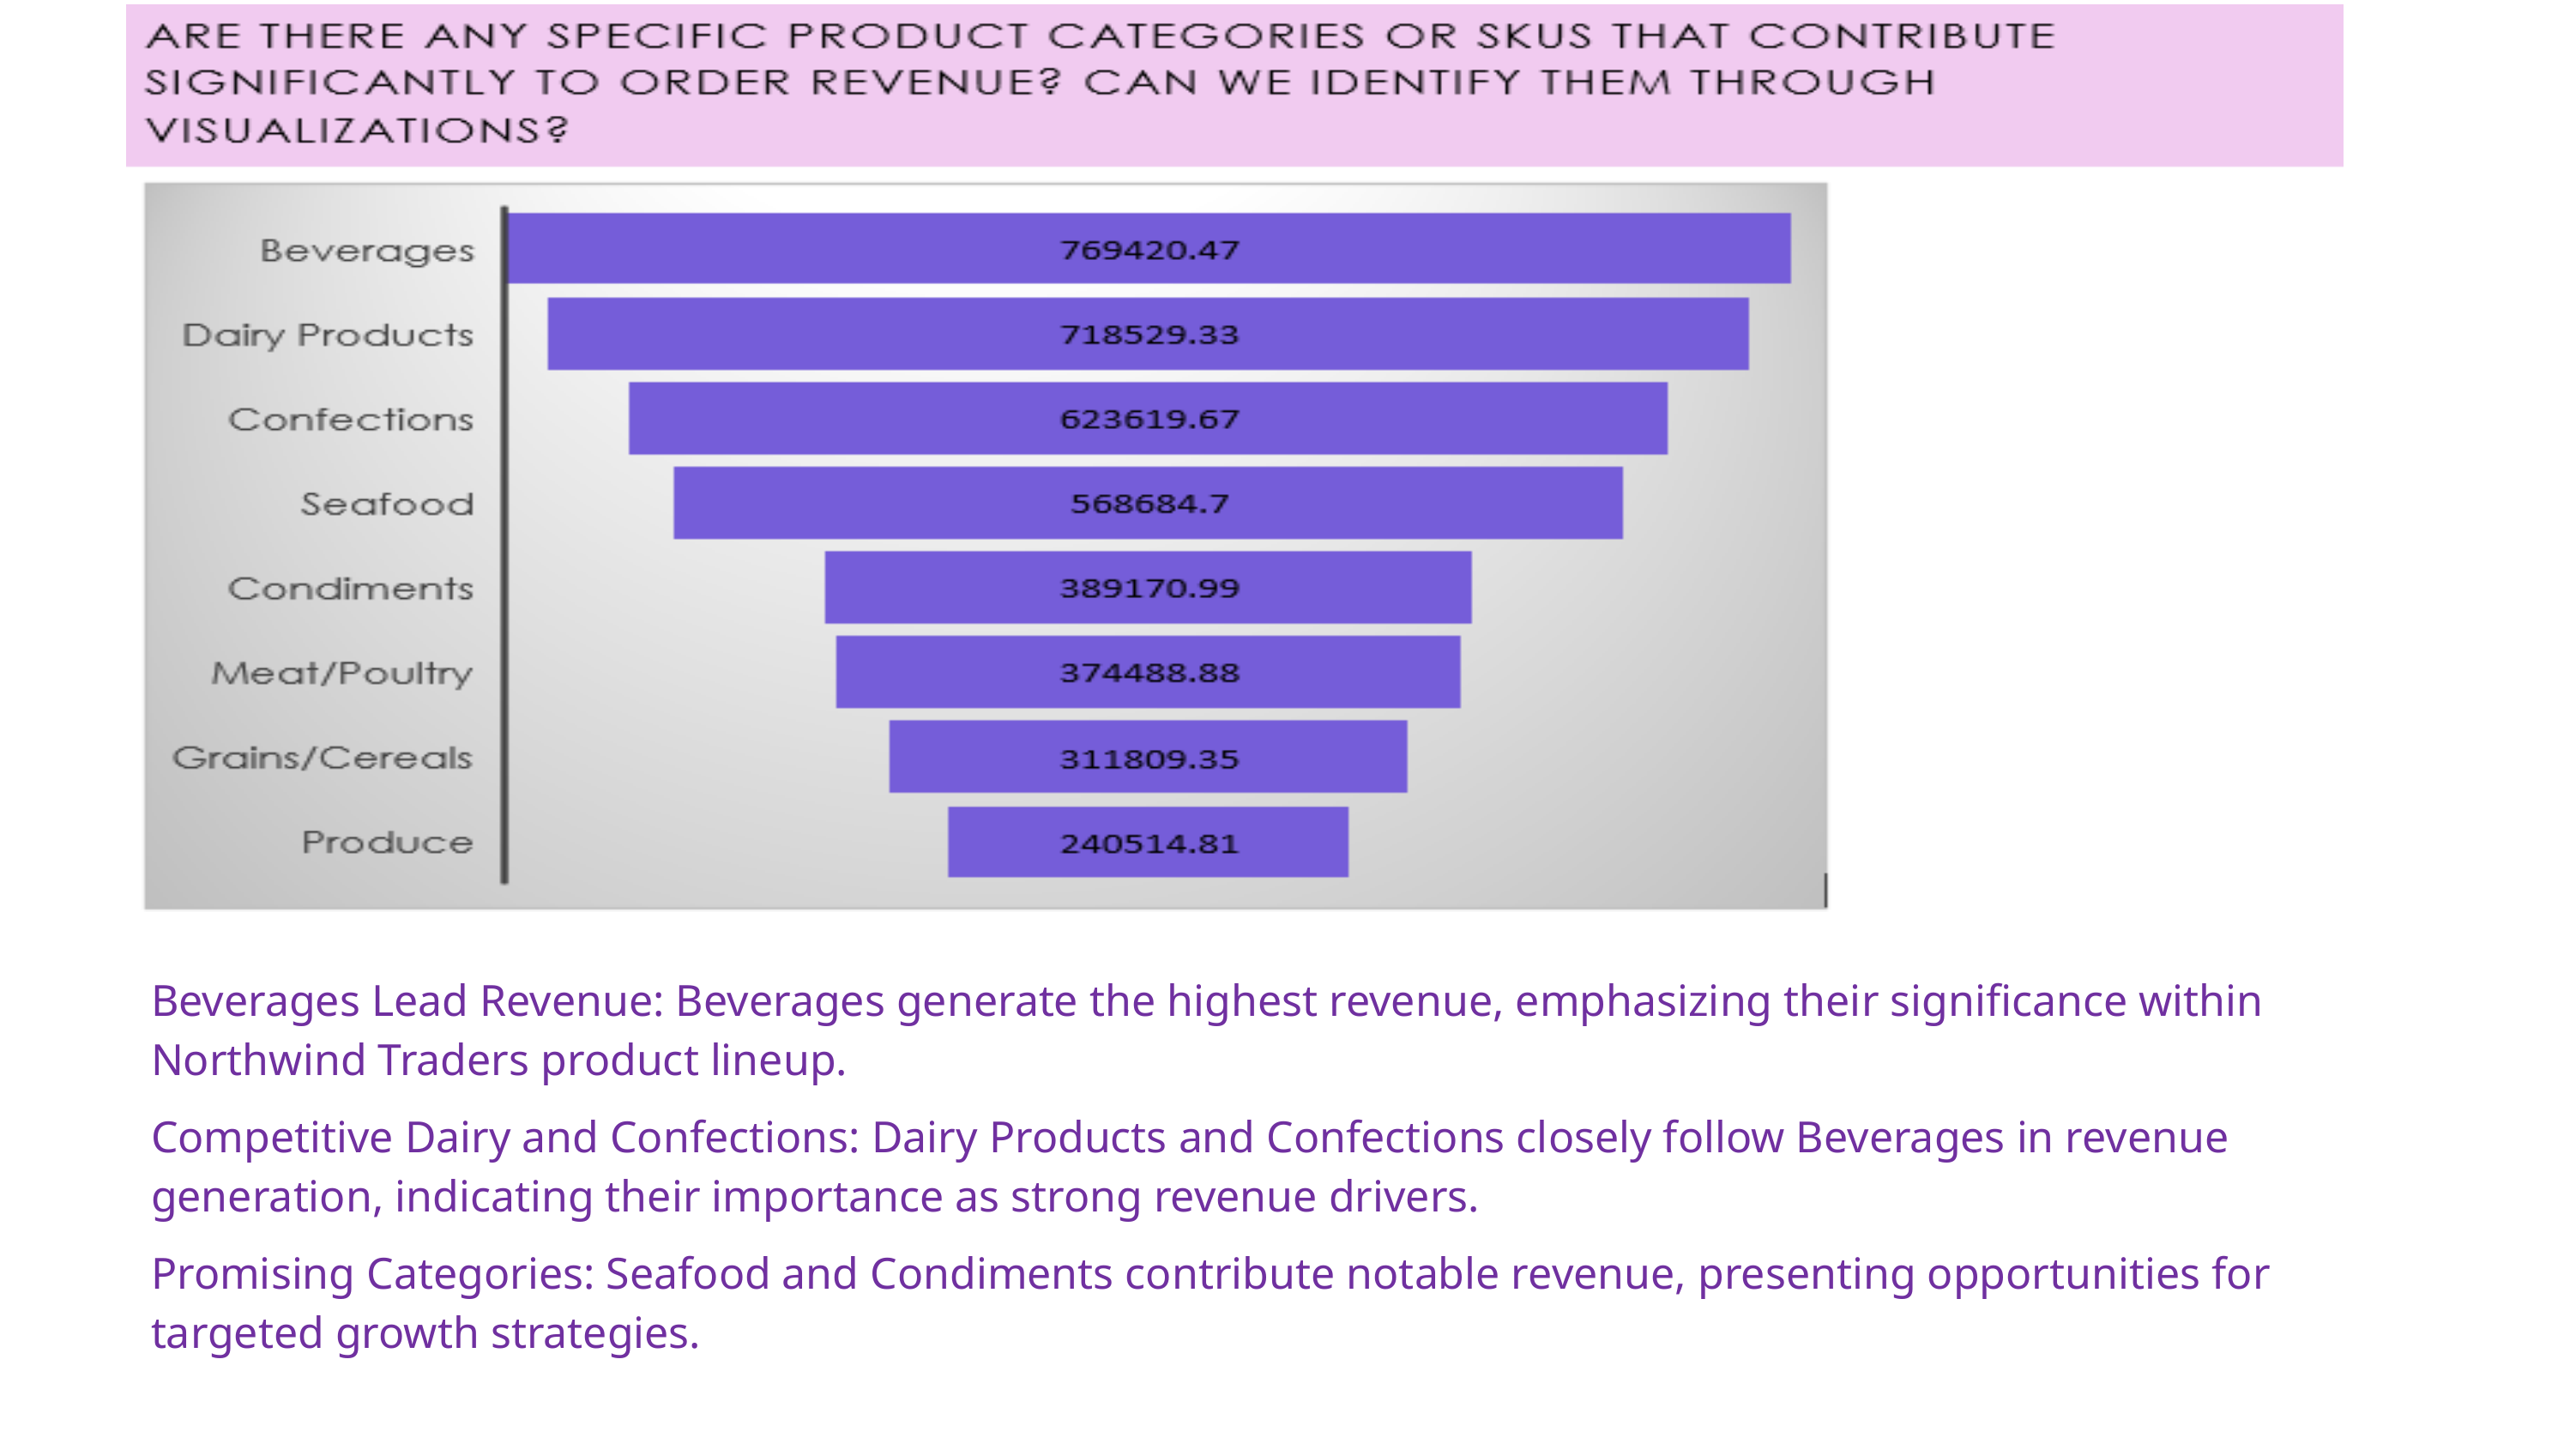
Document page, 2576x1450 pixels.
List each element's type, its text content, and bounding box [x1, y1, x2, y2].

picture [126, 3, 2344, 912]
list Beverages Lead Revenue: Beverages generate the highest revenue, emphasizing their significance within Northwind Traders product lineup. Competitive Dairy and Confections: Dairy Products and Confections closely follow Beverages in revenue generation, indicating their importance as strong revenue drivers. Promising Categories: Seafood and Condiments contribute notable revenue, presenting opportunities for targeted growth strategies. [151, 965, 2368, 1400]
